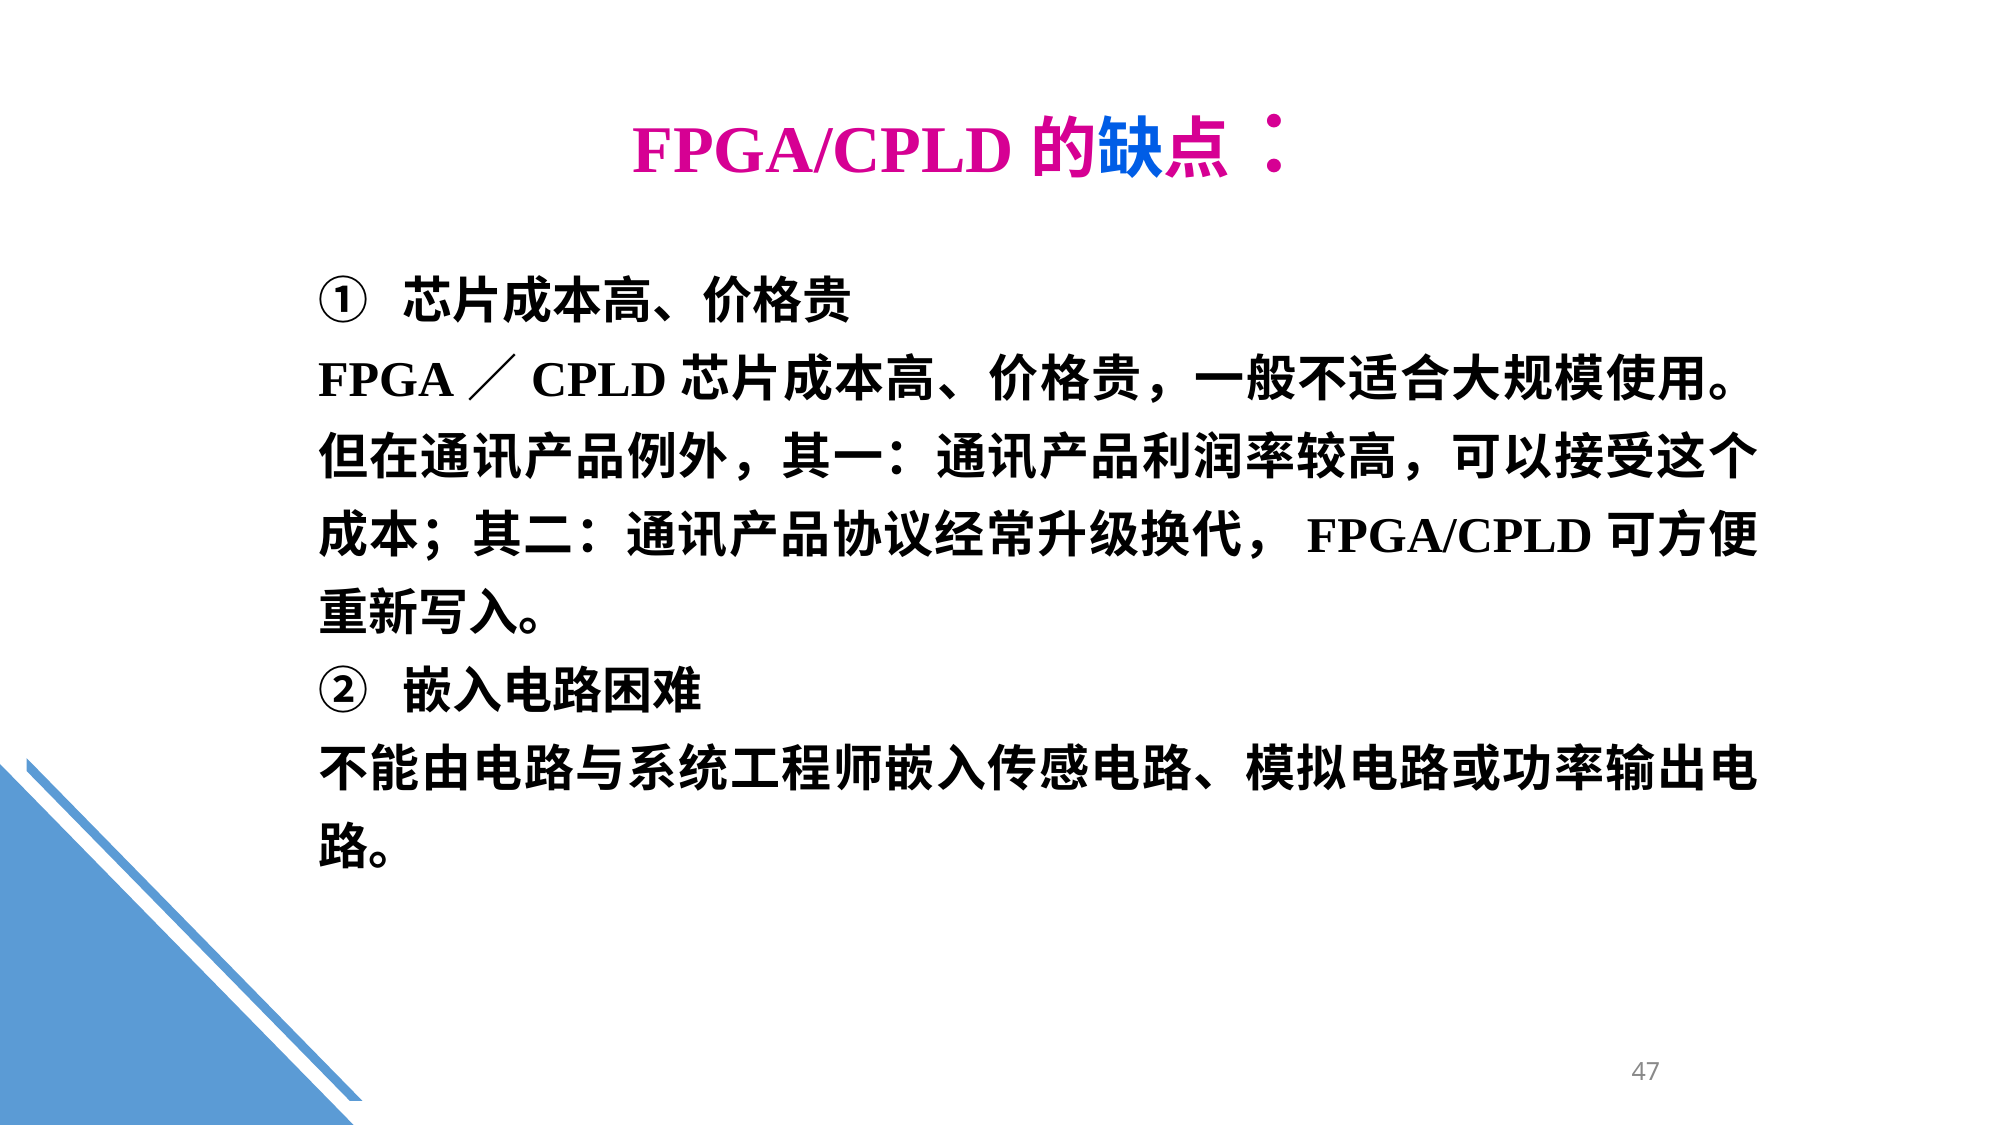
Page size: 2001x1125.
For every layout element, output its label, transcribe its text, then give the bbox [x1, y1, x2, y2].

list ① 芯片成本高、价格贵 FPGA／CPLD芯片成本高、价格贵，一般不适合大规模使用。但在通讯产品例外，其一：通讯产品利润率较高，可以接受这个成本；其二：通讯产品协议经常升级换代，FPGA/CPLD可方便重新写入。 ② 嵌入电路困难 不能由电路与系统工程师嵌入传感电路、模拟电路或功率输出电路。 [303, 243, 1774, 947]
text_box 47 [1325, 1042, 1675, 1103]
text_box FPGA/CPLD的缺点 ： [350, 78, 1626, 208]
